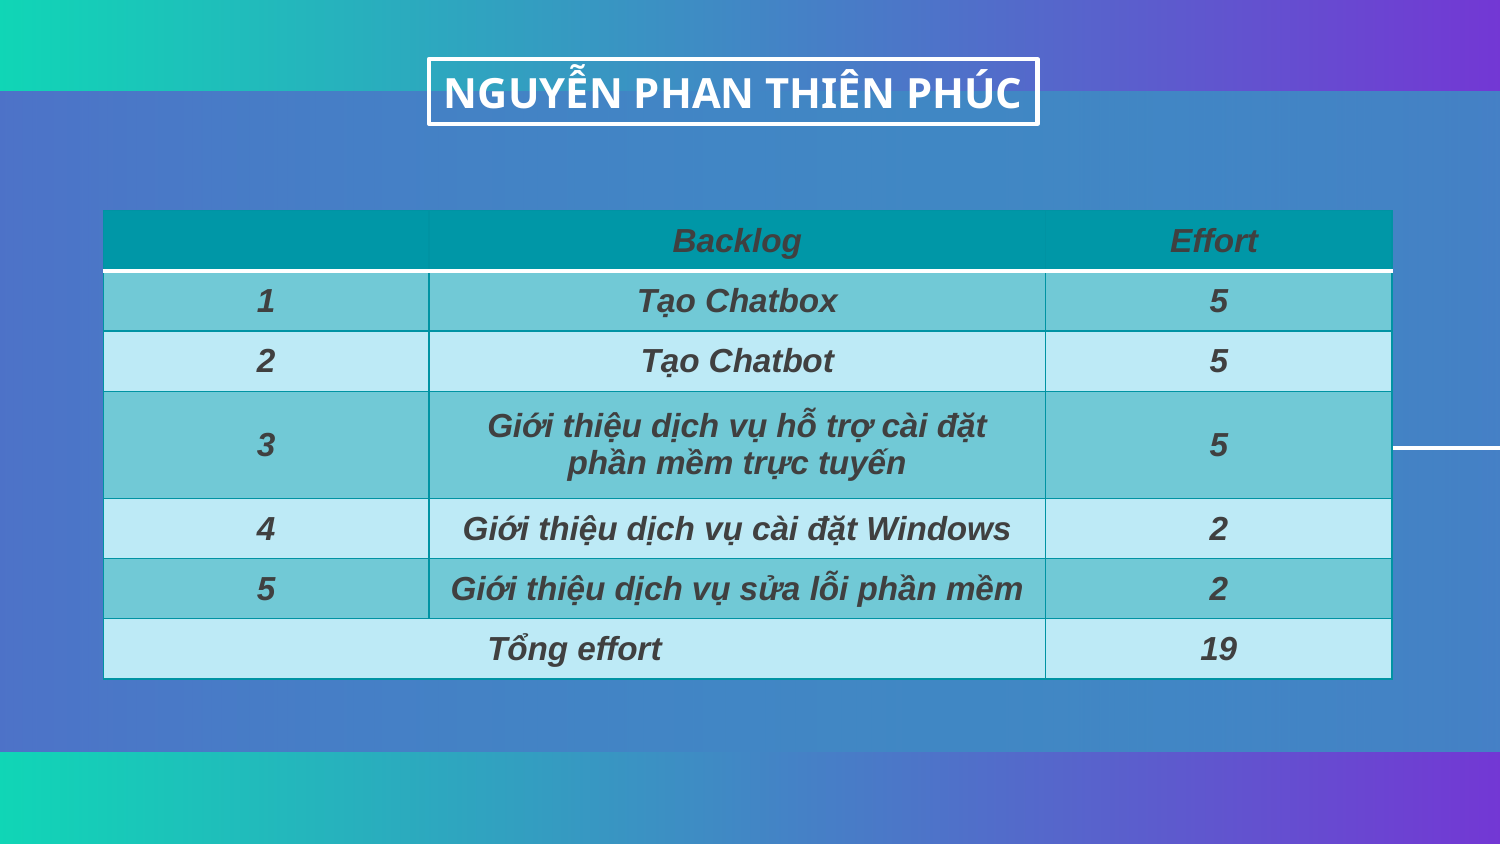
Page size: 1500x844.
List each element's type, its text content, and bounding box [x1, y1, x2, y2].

table_cell 2 [1046, 499, 1391, 558]
text_box NGUYỄN PHAN THIÊN PHÚC [429, 59, 1038, 124]
table_cell 4 [104, 499, 428, 558]
table_cell 3 [104, 392, 428, 498]
table_header Backlog [430, 211, 1045, 269]
table_cell Tạo Chatbot [430, 332, 1045, 391]
table_cell Tổng effort [104, 619, 1045, 678]
table_cell 1 [104, 273, 428, 330]
table_cell 5 [104, 559, 428, 618]
table_cell Giới thiệu dịch vụ hỗ trợ cài đặt phần mềm trực tuyến [430, 392, 1045, 498]
table_cell Tạo Chatbox [430, 273, 1045, 330]
table_cell 19 [1046, 619, 1391, 678]
table_cell 2 [104, 332, 428, 391]
table_cell 5 [1046, 273, 1391, 330]
table_cell 2 [1046, 559, 1391, 618]
table_cell 5 [1046, 392, 1391, 498]
table_cell Giới thiệu dịch vụ sửa lỗi phần mềm [430, 559, 1045, 618]
table_cell 5 [1046, 332, 1391, 391]
table_header Effort [1046, 211, 1391, 269]
table_header [104, 211, 428, 269]
table_cell Giới thiệu dịch vụ cài đặt Windows [430, 499, 1045, 558]
